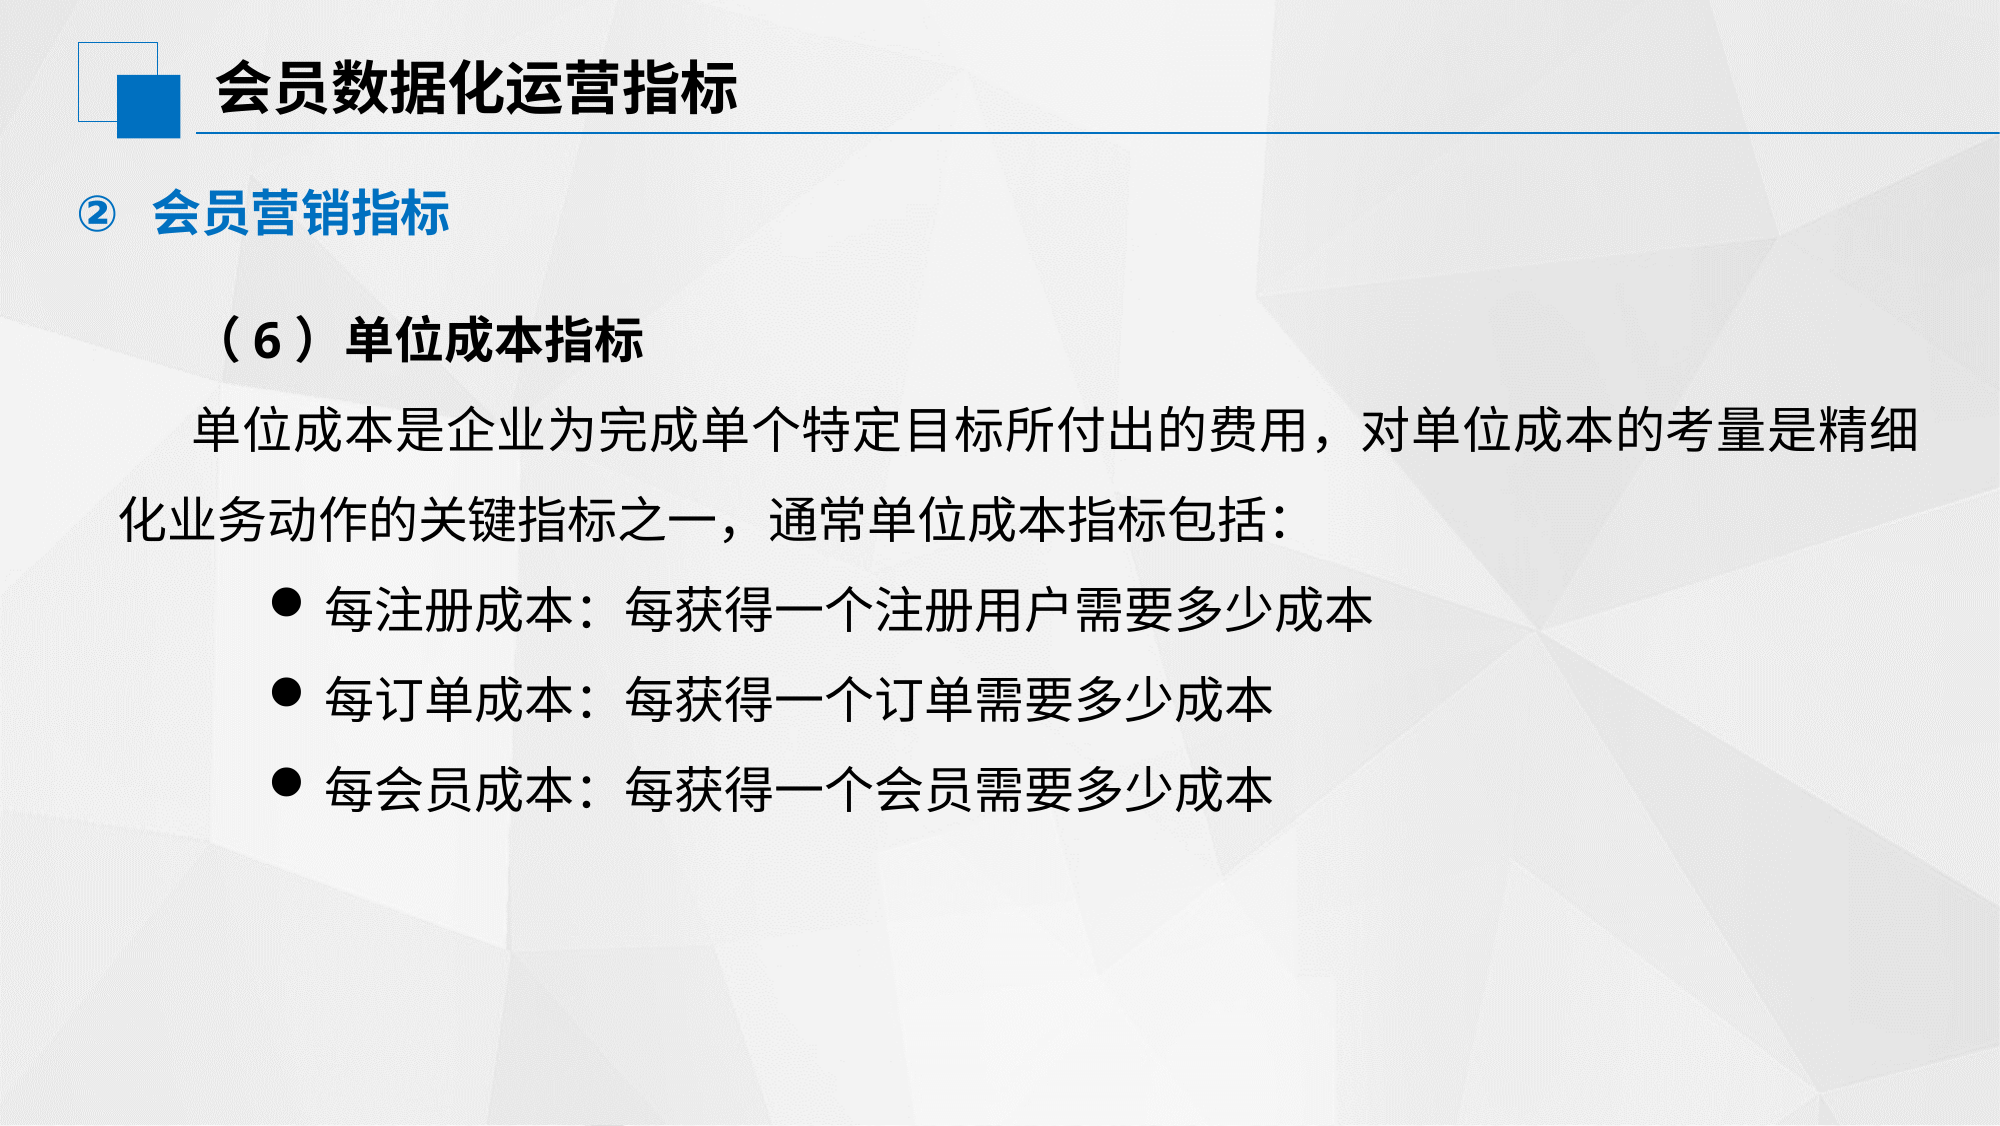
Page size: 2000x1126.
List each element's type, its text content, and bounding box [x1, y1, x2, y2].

title 会员数据化运营指标 [194, 42, 988, 130]
text_box 会员营销指标 [61, 173, 1122, 249]
text_box （6）单位成本指标 单位成本是企业为完成单个特定目标所付出的费用，对单位成本的考量是精细化业务动作的关键指标之一，通常单位成本指标包括： 每注册成本：每获得一个注册用户需要多少成本 每订单成本：每获得一个订单需要多少成本 每会员成本：每获得一个会员需要多少成本 [103, 270, 1935, 826]
picture [0, 0, 2000, 1126]
